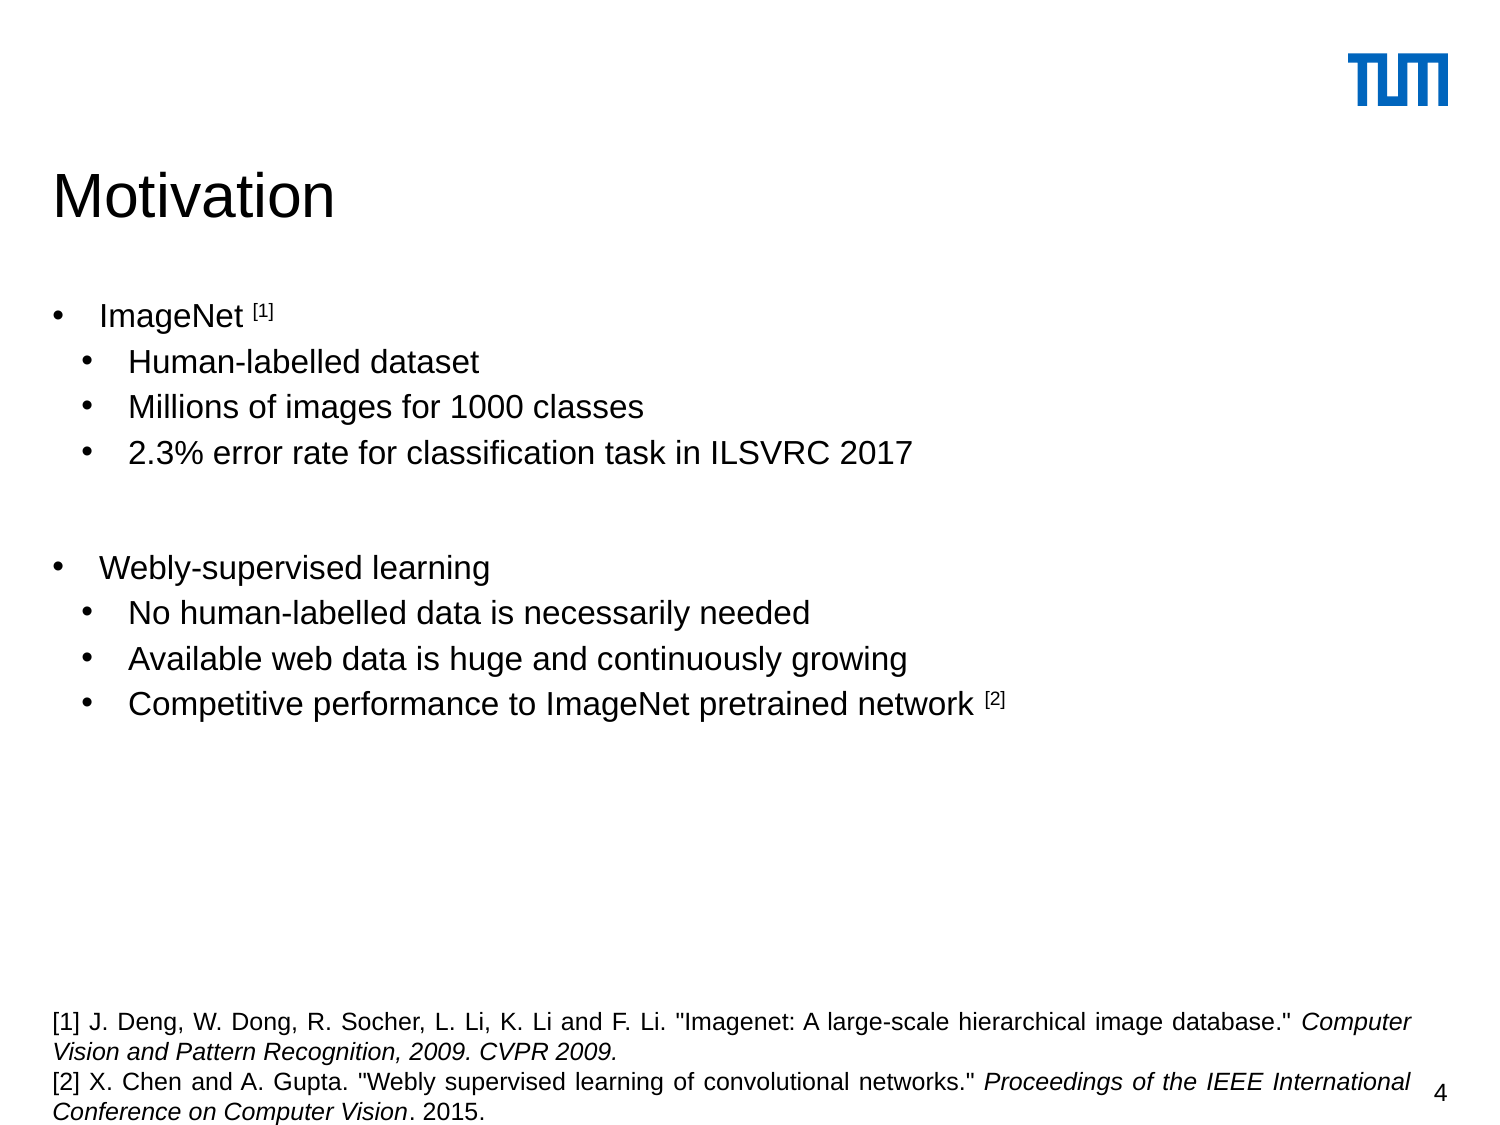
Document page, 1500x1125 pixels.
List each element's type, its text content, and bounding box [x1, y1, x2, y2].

title Motivation [52, 162, 1449, 231]
slide_number 4 [1412, 1061, 1448, 1122]
list ImageNet [1] Human-labelled dataset Millions of images for 1000 classes 2.3% error rate for classification task in ILSVRC 2017 Webly-supervised learning No human-labelled data is necessarily needed Available web data is huge and continuously growing Competitive performance to ImageNet pretrained network [2] [52, 288, 1449, 934]
footer [1] J. Deng, W. Dong, R. Socher, L. Li, K. Li and F. Li. "Imagenet: A large-scale hierarchical image database." Computer Vision and Pattern Recognition, 2009. CVPR 2009. [2] X. Chen and A. Gupta. "Webly supervised learning of convolutional networks." Proceedings of the IEEE International Conference on Computer Vision. 2015. [52, 1006, 1412, 1125]
